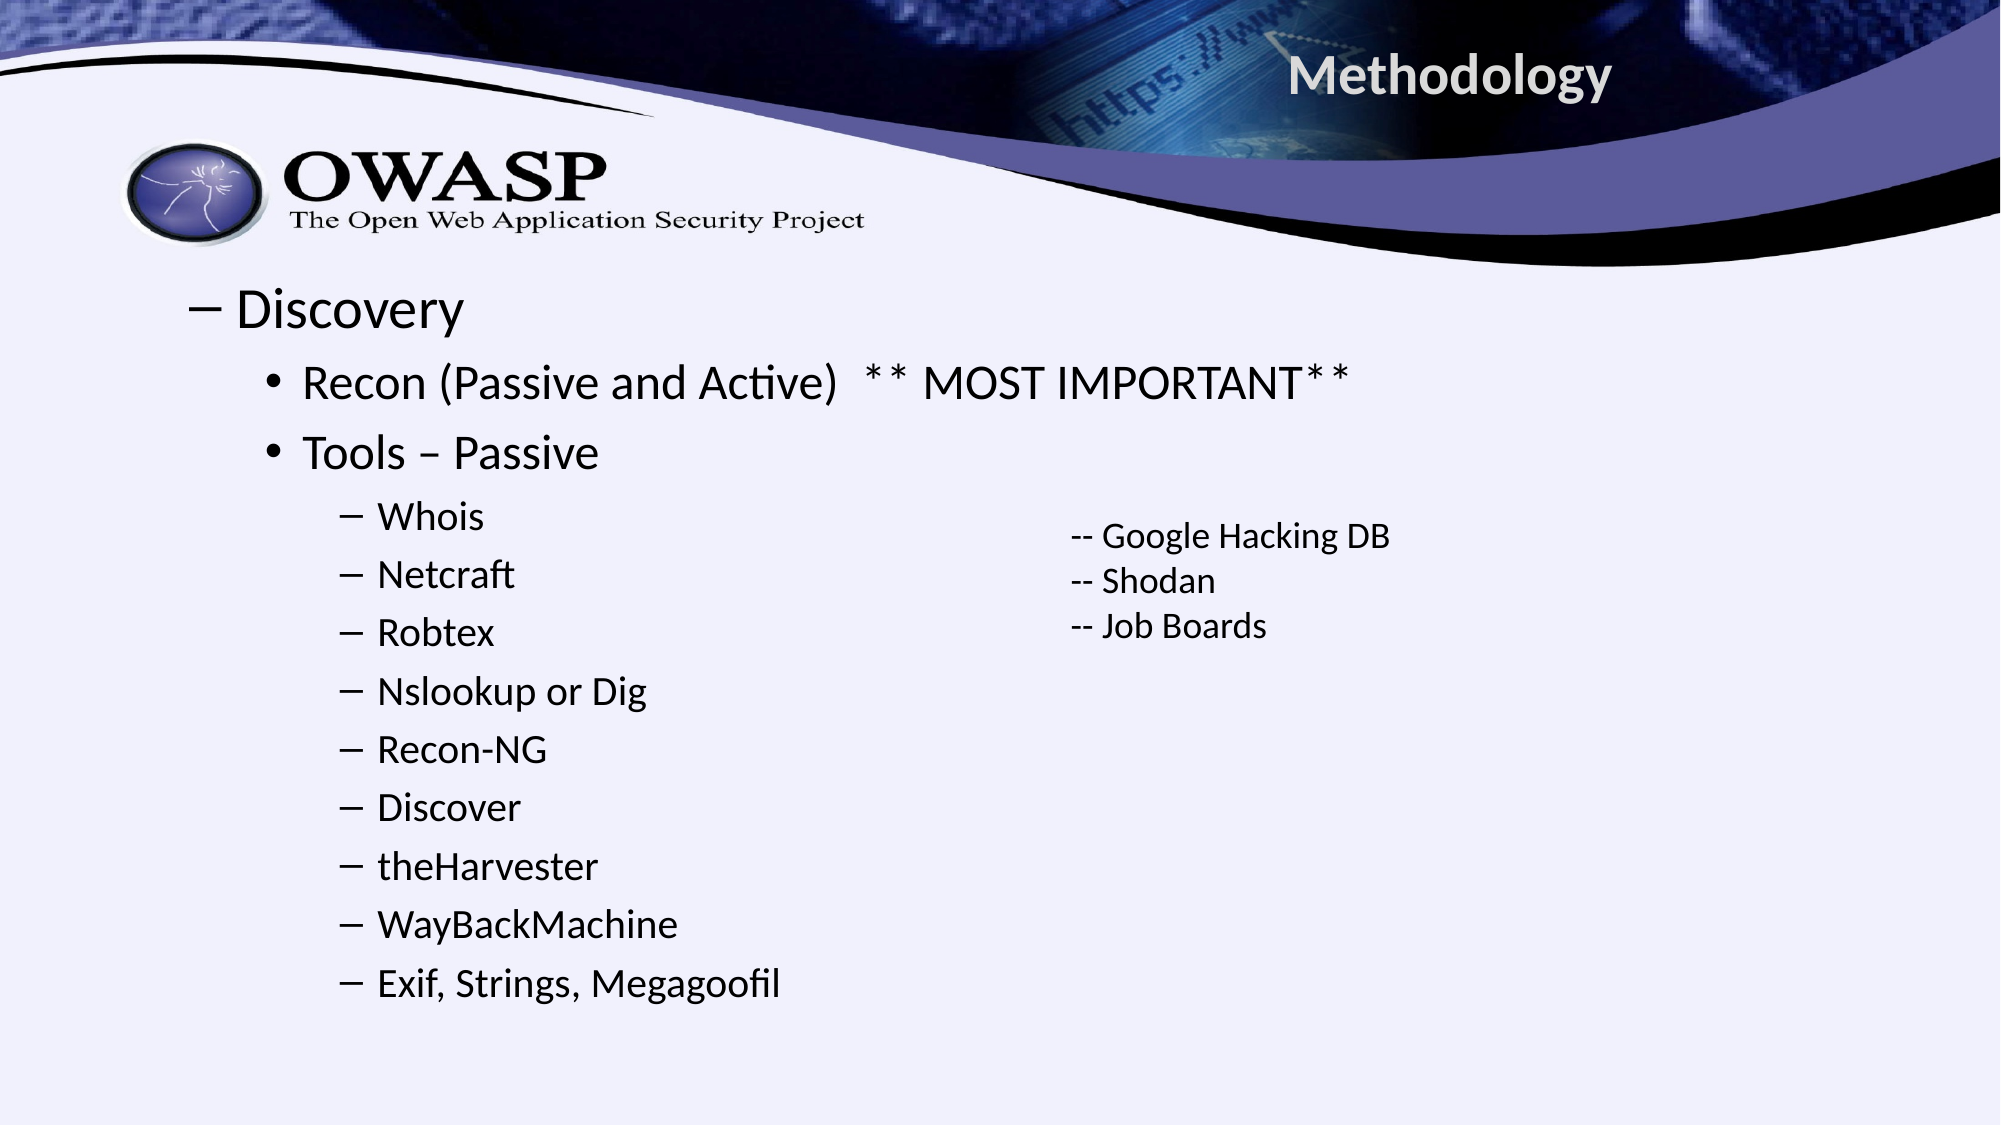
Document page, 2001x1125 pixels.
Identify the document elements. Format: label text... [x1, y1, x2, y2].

text_box -- Google Hacking DB -- Shodan -- Job Boards [1055, 503, 2000, 654]
picture [0, 0, 2001, 1125]
list Discovery Recon (Passive and Active) ** MOST IMPORTANT** Tools – Passive Whois Netcraft Robtex Nslookup or Dig Recon-NG Discover theHarvester WayBackMachine Exif, Strings, Megagoofil [99, 262, 1900, 1049]
title Methodology [933, 12, 1967, 130]
